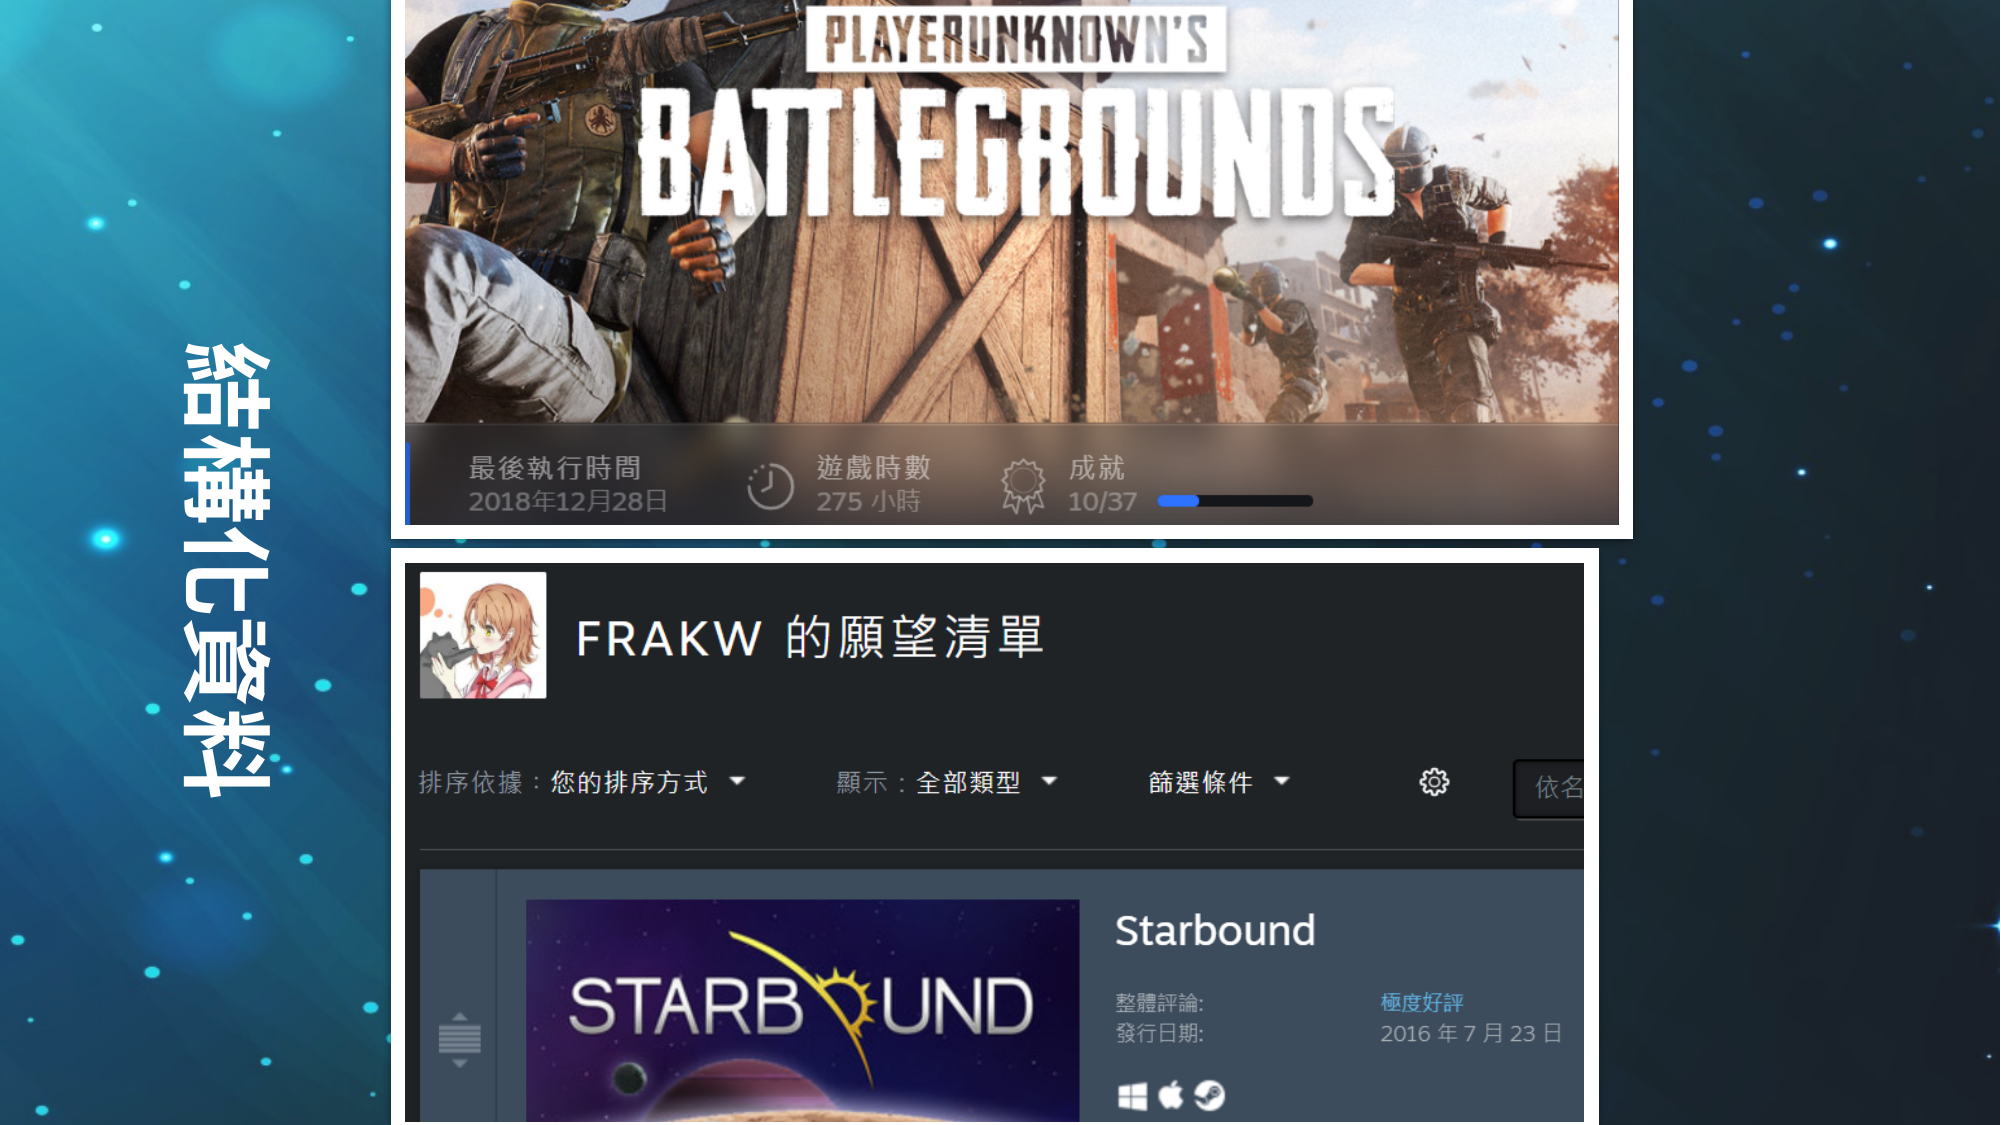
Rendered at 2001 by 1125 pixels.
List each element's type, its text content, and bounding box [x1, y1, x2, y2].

picture [404, 561, 1585, 1123]
text_box 結構化資料 [150, 326, 292, 805]
picture [404, 0, 1620, 526]
